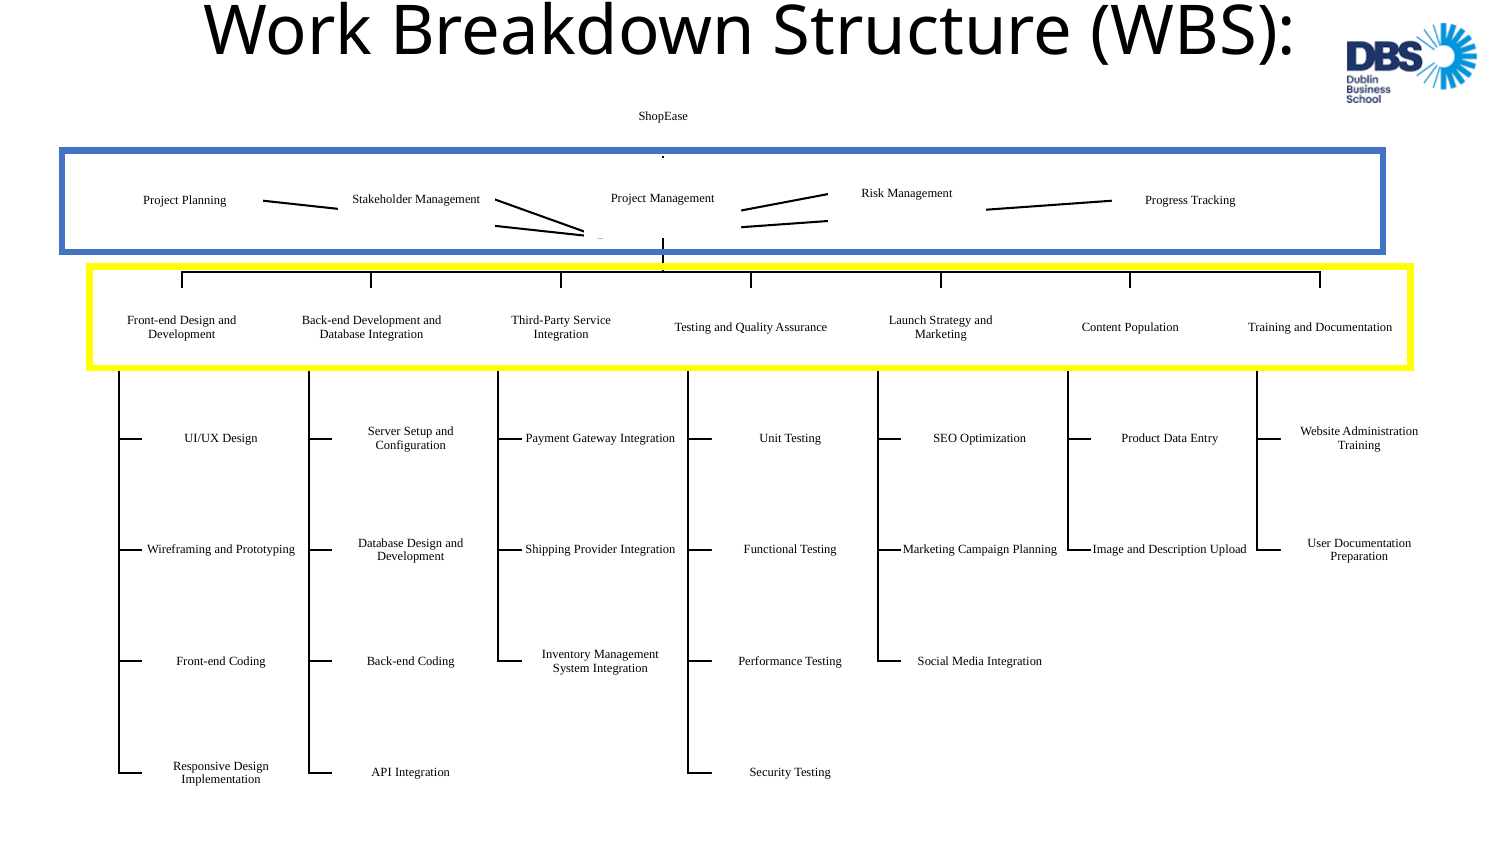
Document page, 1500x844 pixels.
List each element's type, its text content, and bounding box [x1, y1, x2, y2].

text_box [0, 56, 1439, 844]
title Work Breakdown Structure (WBS): [148, 0, 1352, 56]
picture [1325, 1, 1499, 125]
